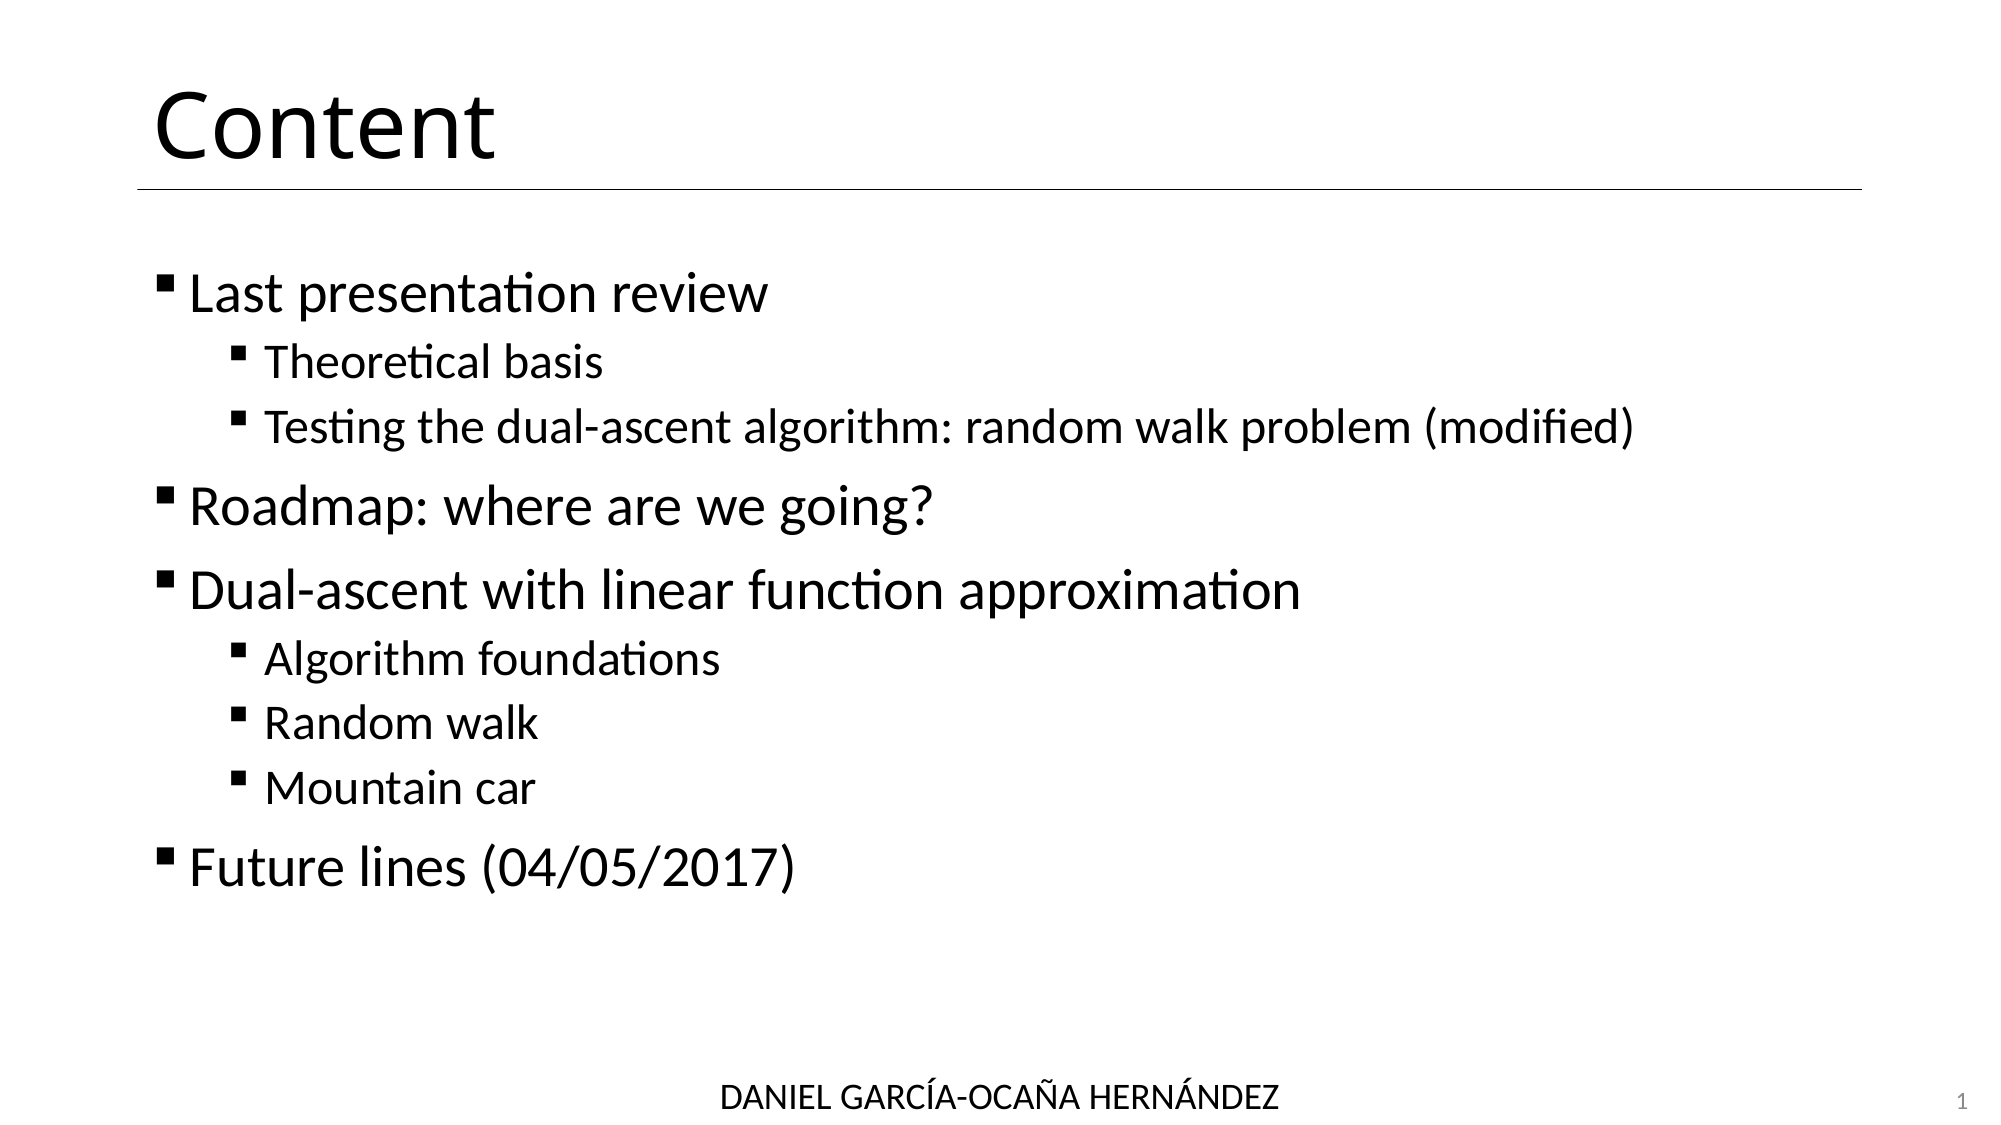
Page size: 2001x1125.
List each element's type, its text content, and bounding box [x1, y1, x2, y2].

text_box DANIEL GARCÍA-OCAÑA HERNÁNDEZ [704, 1064, 1295, 1125]
title Content [137, 19, 1863, 238]
slide_number 1 [1533, 1069, 1984, 1125]
list Last presentation review Theoretical basis Testing the dual-ascent algorithm: random walk problem (modified) Roadmap: where are we going? Dual-ascent with linear function approximation Algorithm foundations Random walk Mountain car Future lines (04/05/2017) [137, 254, 1863, 1014]
